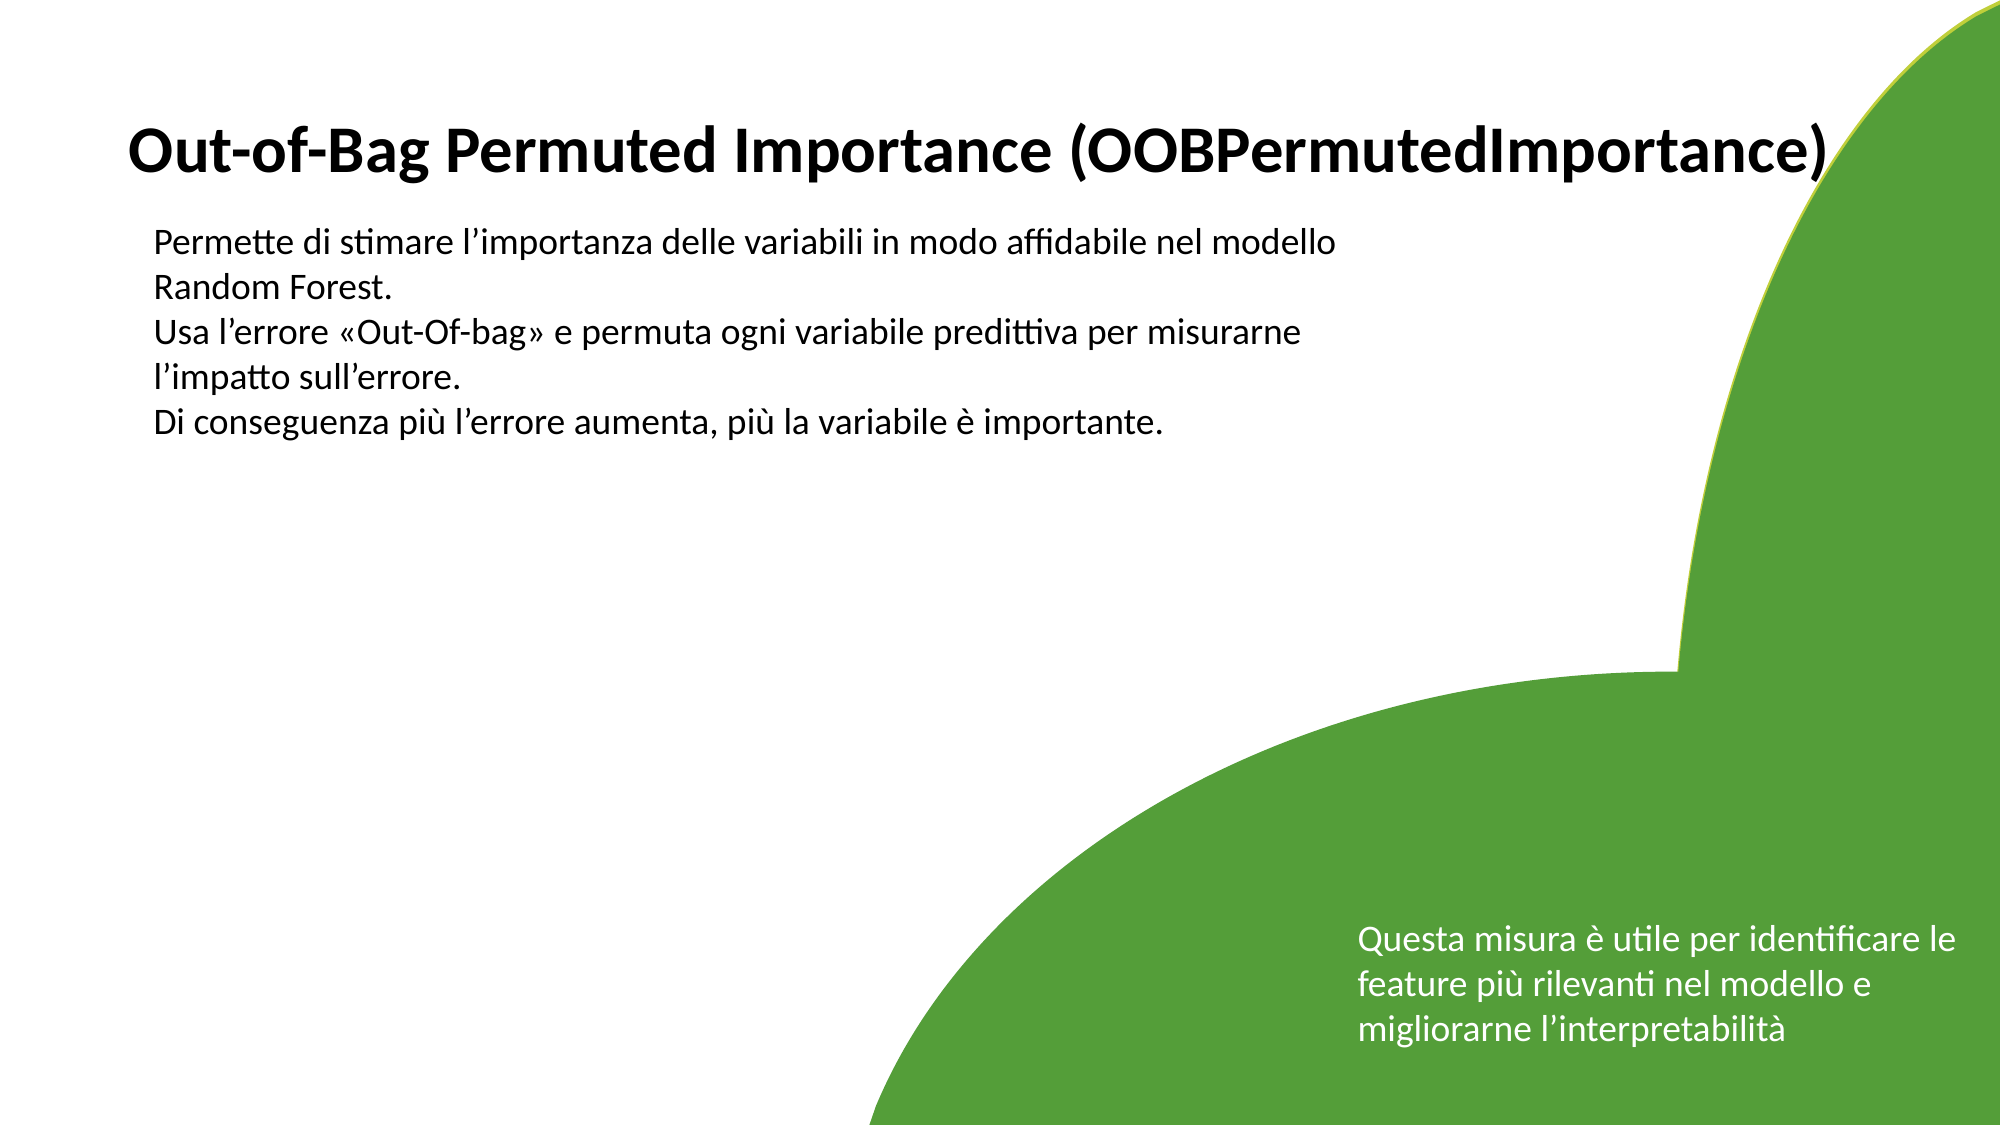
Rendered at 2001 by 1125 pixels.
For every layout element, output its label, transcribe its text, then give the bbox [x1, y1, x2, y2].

text_box [1881, 0, 2000, 91]
text_box Questa misura è utile per identificare le feature più rilevanti nel modello e migliorarne l’interpretabilità [1342, 906, 2000, 1056]
text_box [1676, 2, 2000, 719]
title Out-of-Bag Permuted Importance (OOBPermutedImportance) [114, 91, 1886, 210]
text_box Permette di stimare l’importanza delle variabili in modo affidabile nel modello Random Forest. Usa l’errore «Out-Of-bag» e permuta ogni variabile predittiva per misurarne l’impatto sull’errore. Di conseguenza più l’errore aumenta, più la variabile è importante. [138, 209, 1441, 495]
text_box [867, 670, 2000, 1125]
